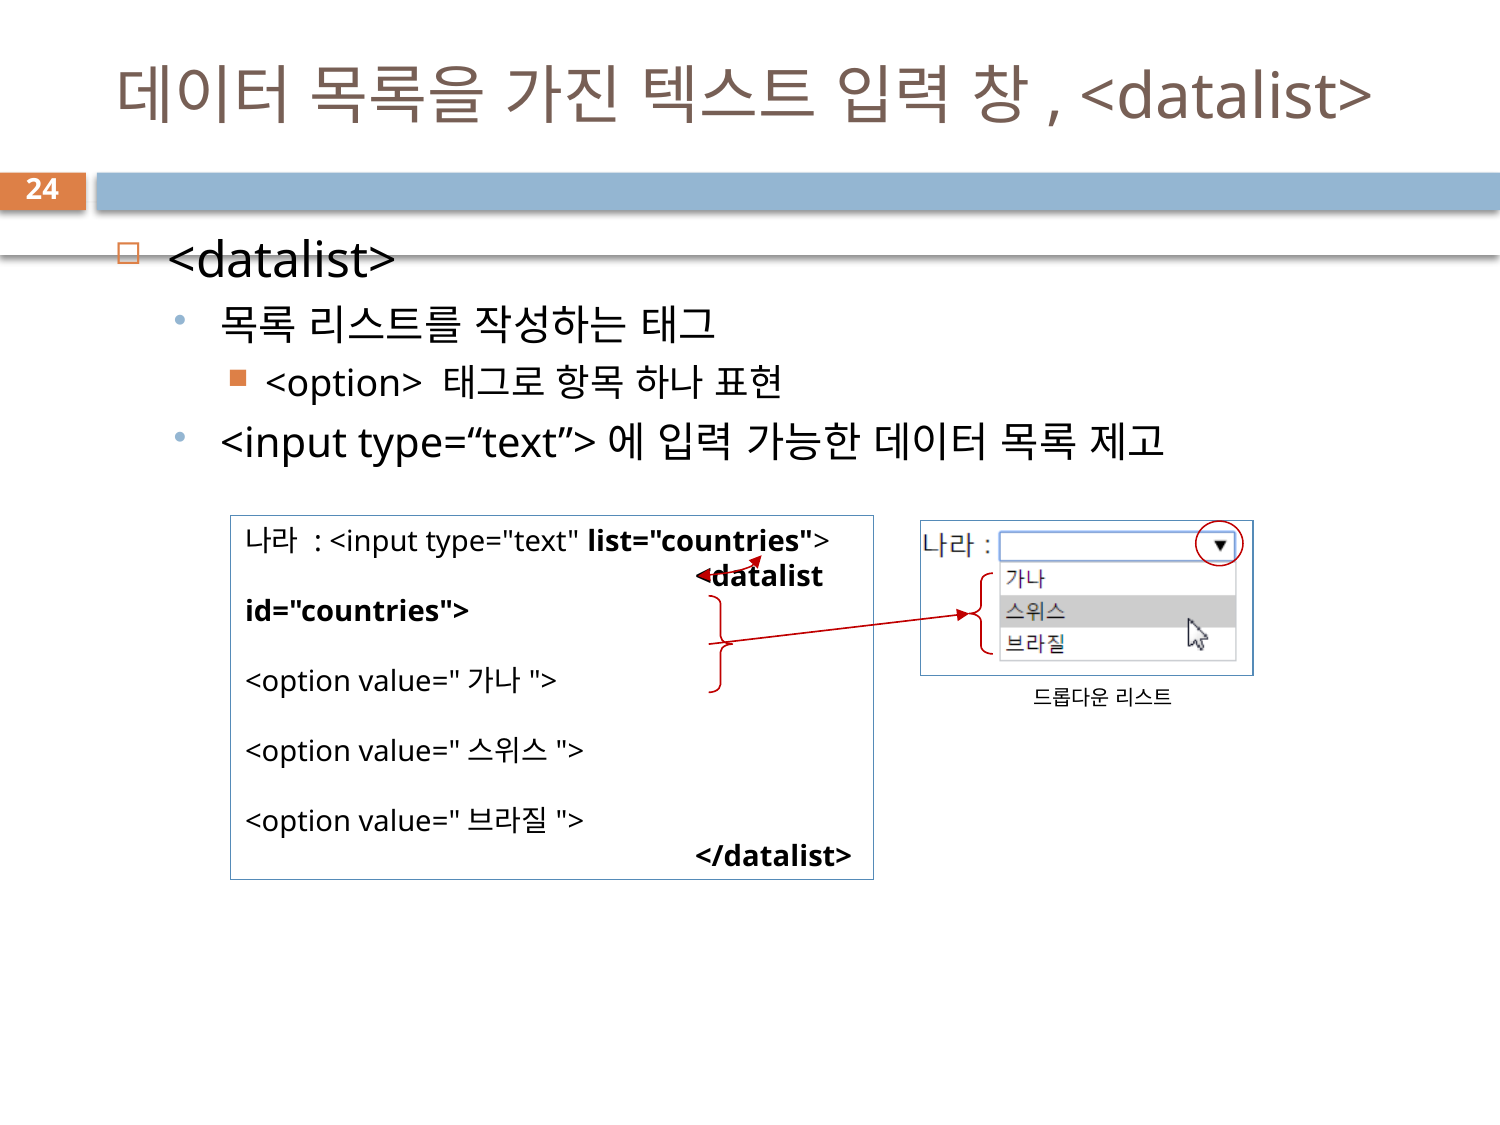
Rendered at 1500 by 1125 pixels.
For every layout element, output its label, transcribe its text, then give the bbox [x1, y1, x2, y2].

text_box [732, 613, 970, 645]
text_box 드롭다운 리스트 [1018, 684, 1188, 717]
text_box [708, 594, 725, 643]
slide_number 25 [0, 170, 87, 211]
text_box [708, 644, 727, 694]
title 데이터 목록을 가진 텍스트 입력 창, <datalist> [100, 37, 1438, 149]
list <datalist> 목록 리스트를 작성하는 태그 <option> 태그로 항목 하나 표현 <input type=“text”>에 입력 가능한 데이터 목록 제고 [100, 219, 1438, 1047]
picture [920, 520, 1253, 676]
text_box [697, 555, 762, 581]
text_box 나라 : <input type="text" list="countries"> <datalist id="countries"> <option value="가나"> <option value="스위스"> <option value="브라질"> </datalist> [230, 515, 874, 880]
